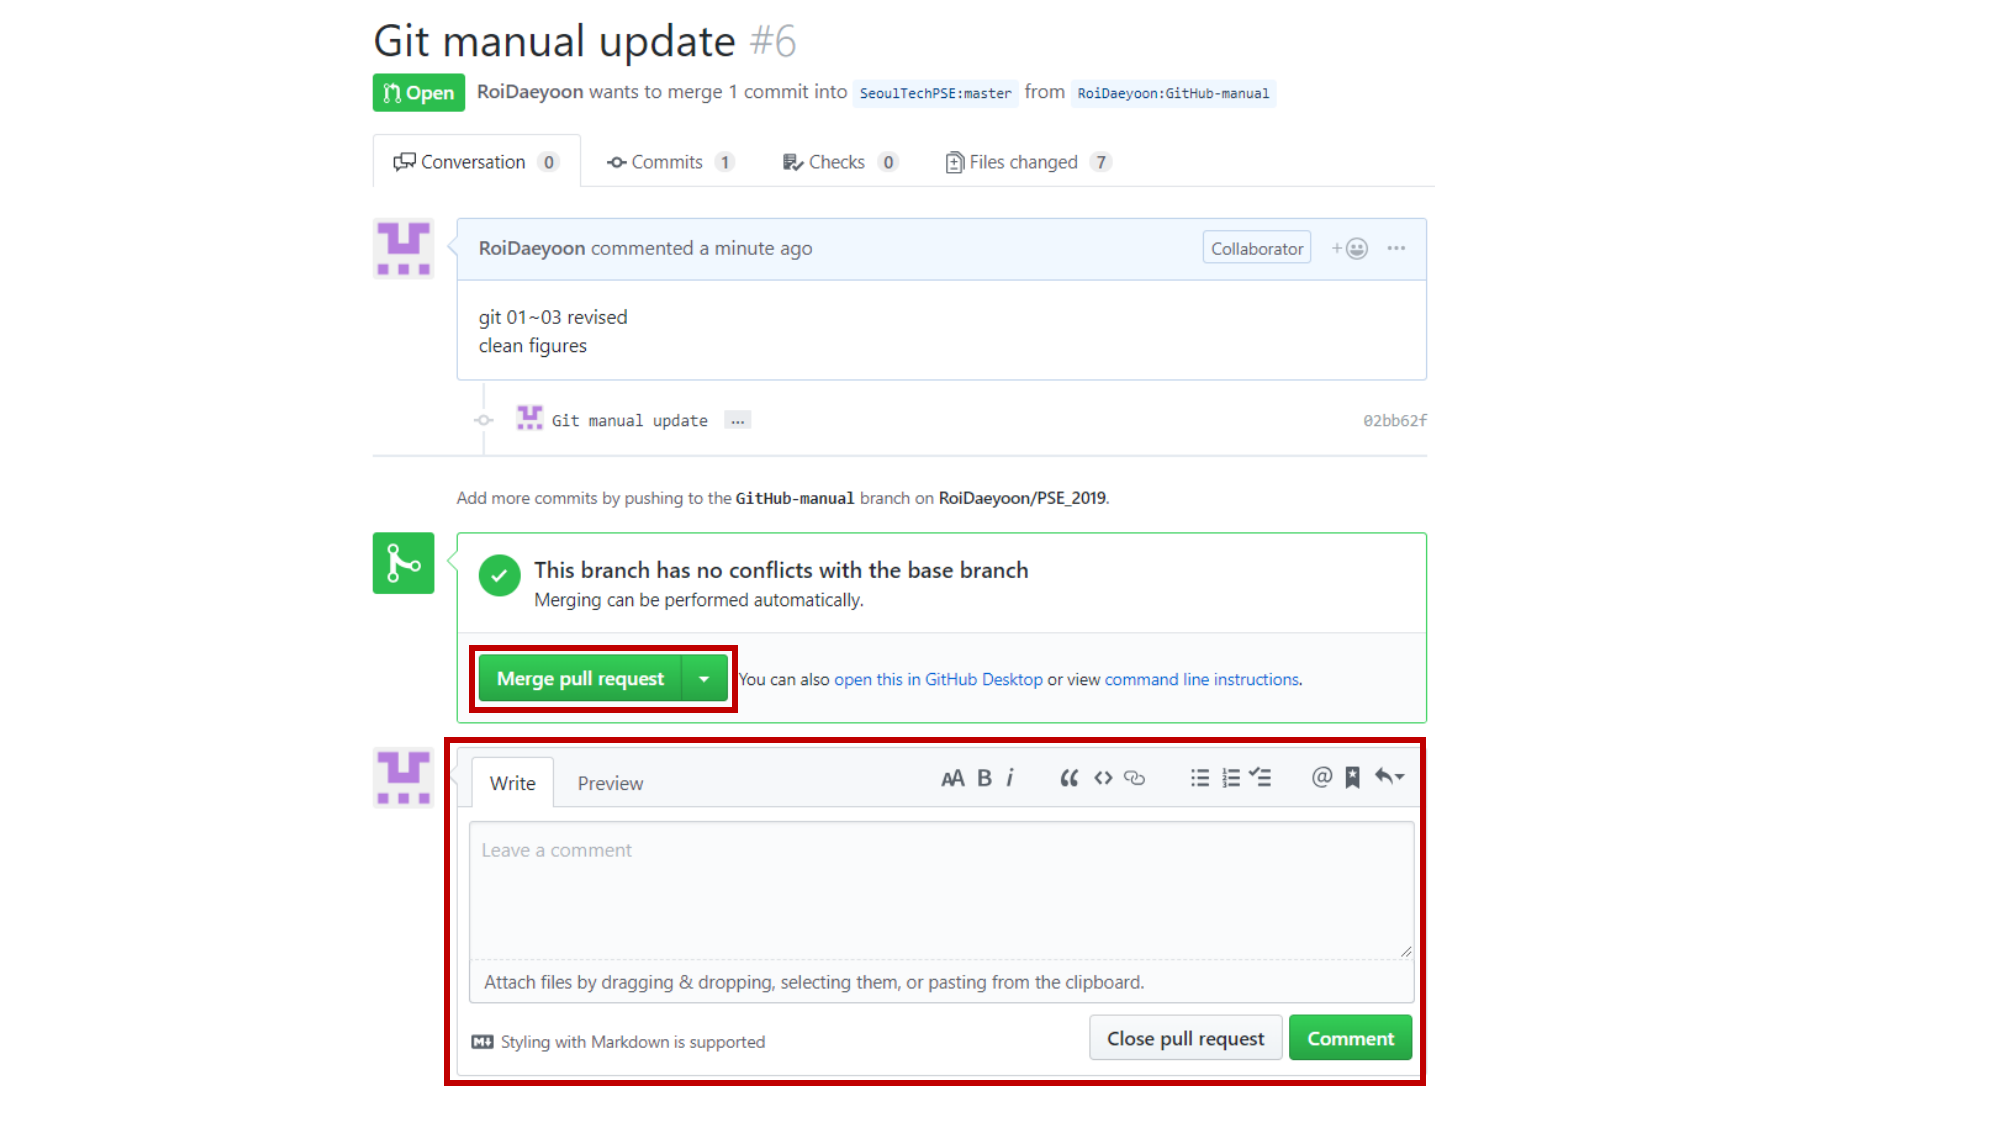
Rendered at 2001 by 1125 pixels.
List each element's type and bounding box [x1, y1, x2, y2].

picture [349, 0, 1436, 1083]
